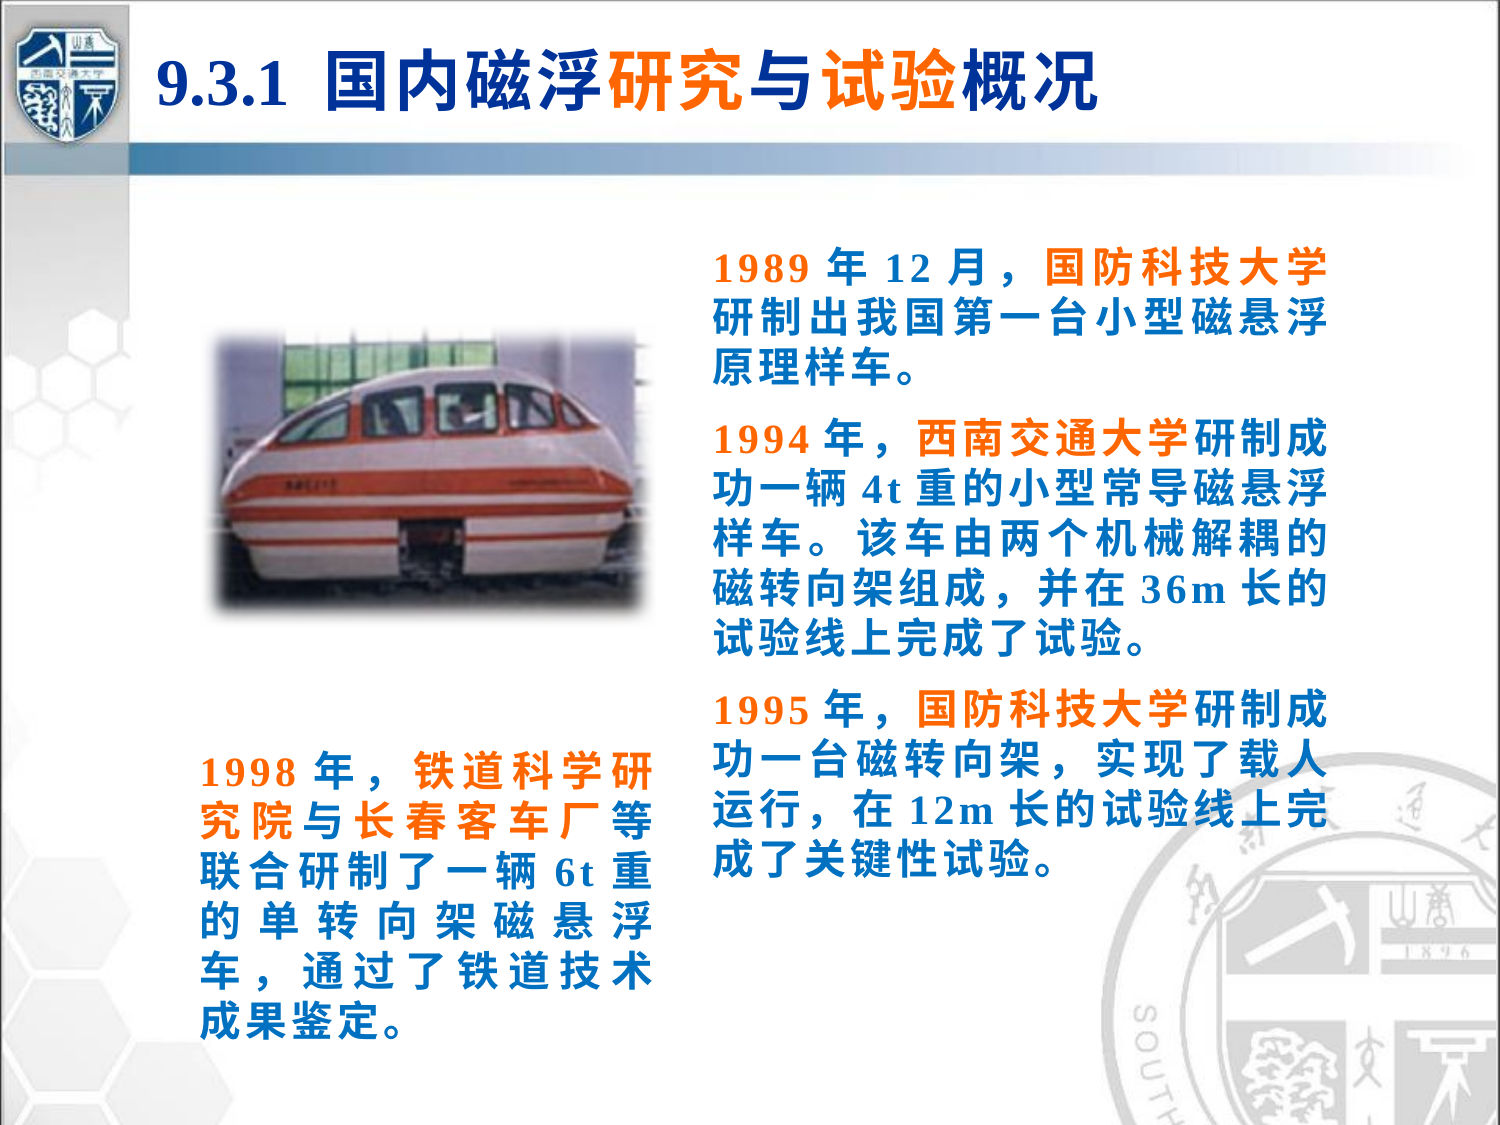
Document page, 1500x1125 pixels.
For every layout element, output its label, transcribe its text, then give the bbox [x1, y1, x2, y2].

text_box 1989年12月，国防科技大学研制出我国第一台小型磁悬浮原理样车。 1994年，西南交通大学研制成功一辆4t重的小型常导磁悬浮样车。该车由两个机械解耦的磁转向架组成，并在36m长的试验线上完成了试验。 1995年，国防科技大学研制成功一台磁转向架，实现了载人运行，在12m长的试验线上完成了关键性试验。 [698, 233, 1348, 891]
picture [0, 0, 1500, 1125]
text_box 9.3.1 国内磁浮研究与试验概况 [125, 20, 1427, 137]
text_box 1998年，铁道科学研究院与长春客车厂等联合研制了一辆6t重的单转向架磁悬浮车，通过了铁道技术成果鉴定。 [184, 737, 672, 1053]
